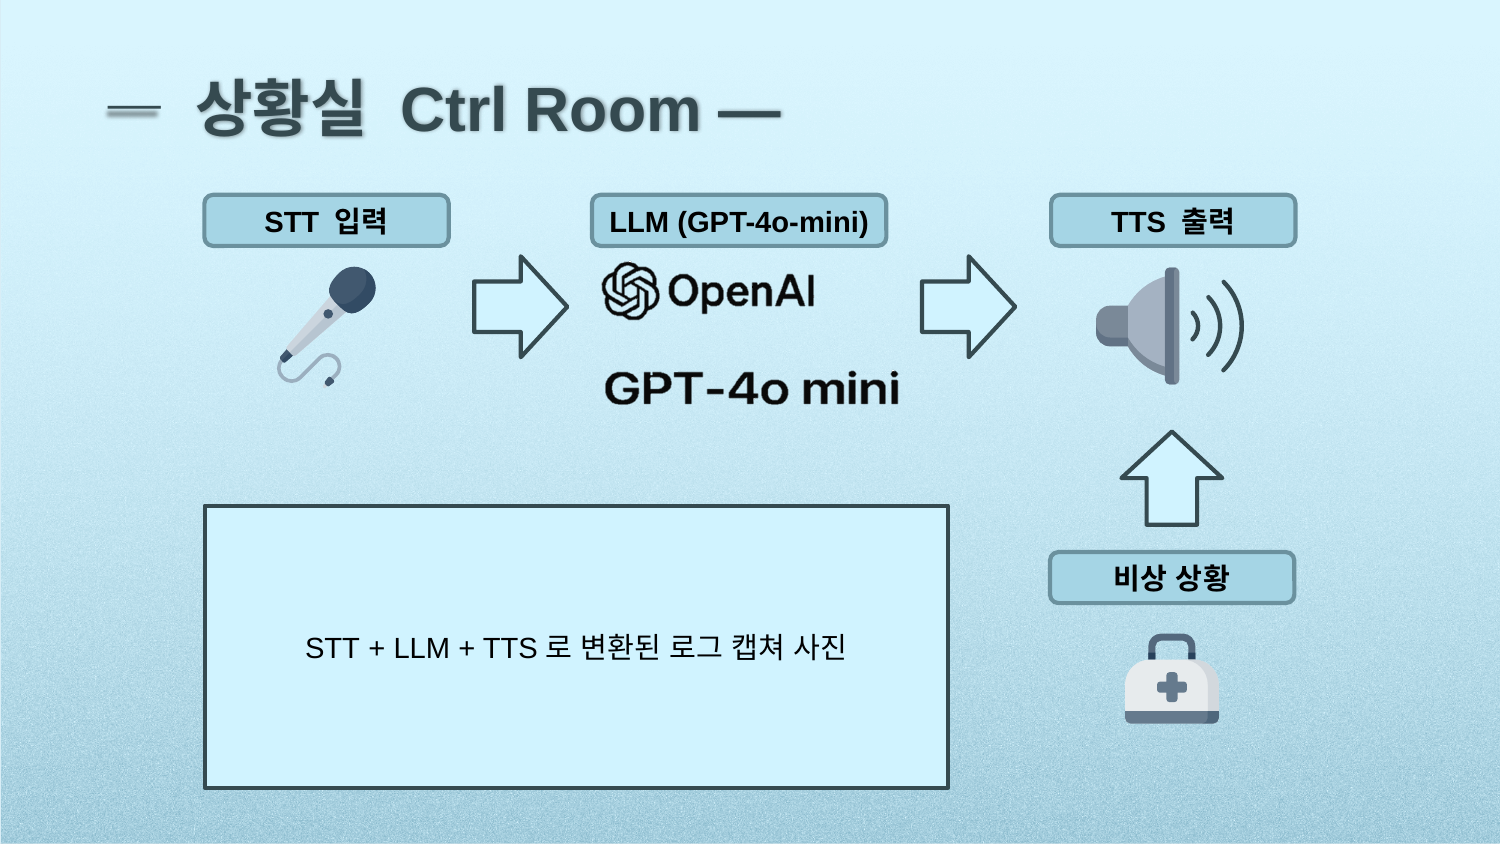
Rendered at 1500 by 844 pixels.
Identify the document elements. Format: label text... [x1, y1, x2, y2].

picture [590, 255, 913, 432]
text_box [0, 0, 1500, 844]
text_box 비상 상황 [1047, 549, 1297, 606]
text_box [472, 254, 569, 360]
text_box TTS 출력 [1049, 192, 1298, 249]
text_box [275, 266, 378, 389]
text_box STT 입력 [202, 192, 451, 249]
text_box — 상황실 Ctrl Room — [88, 70, 1177, 142]
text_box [1124, 633, 1220, 724]
text_box [1119, 429, 1225, 527]
text_box LLM (GPT-4o-mini) [589, 192, 889, 249]
text_box [919, 254, 1017, 360]
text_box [1095, 267, 1251, 385]
text_box STT + LLM + TTS로 변환된 로그 캡쳐 사진 [203, 504, 950, 790]
